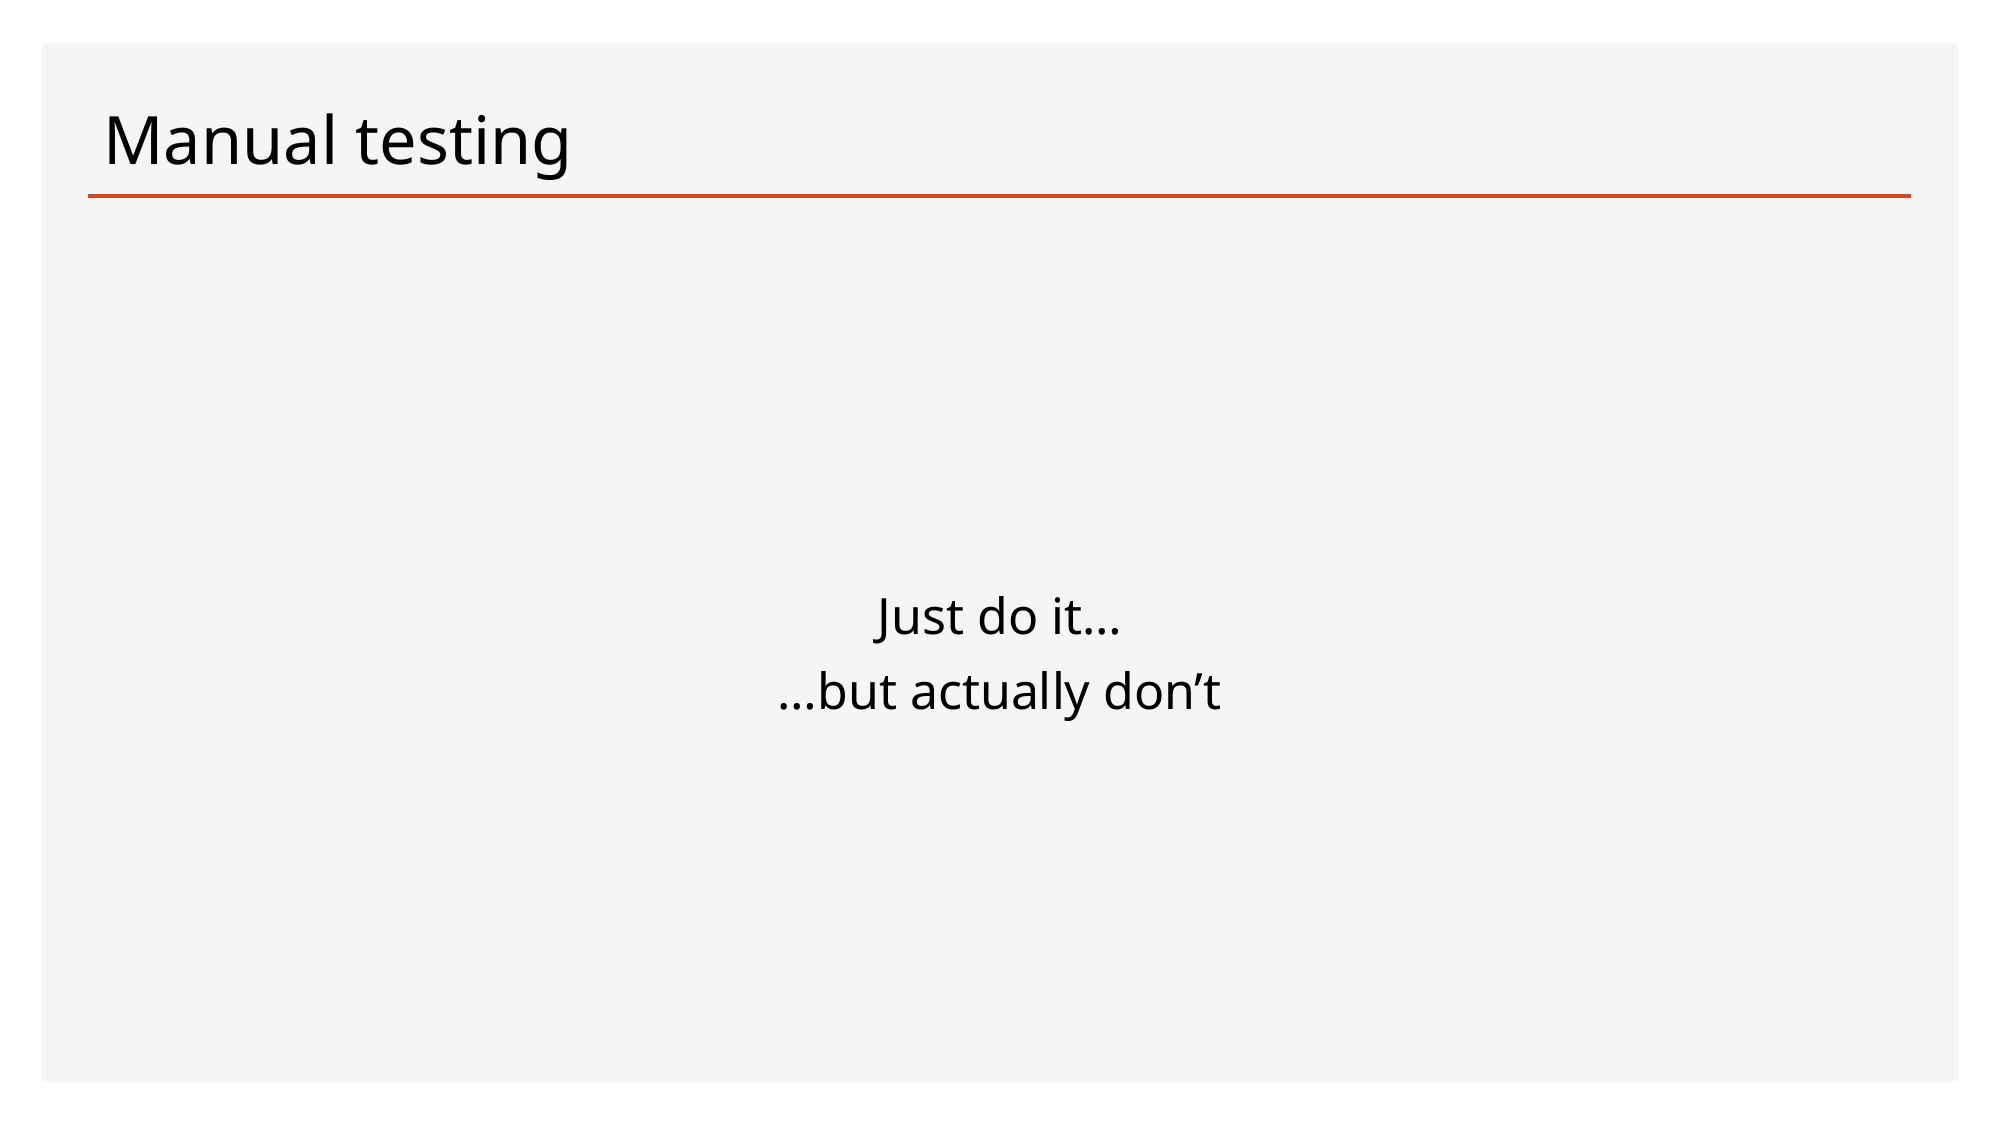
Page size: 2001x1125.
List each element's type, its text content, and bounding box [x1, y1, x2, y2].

list Just do it… …but actually don’t [88, 261, 1912, 1050]
title Manual testing [88, 59, 1912, 187]
